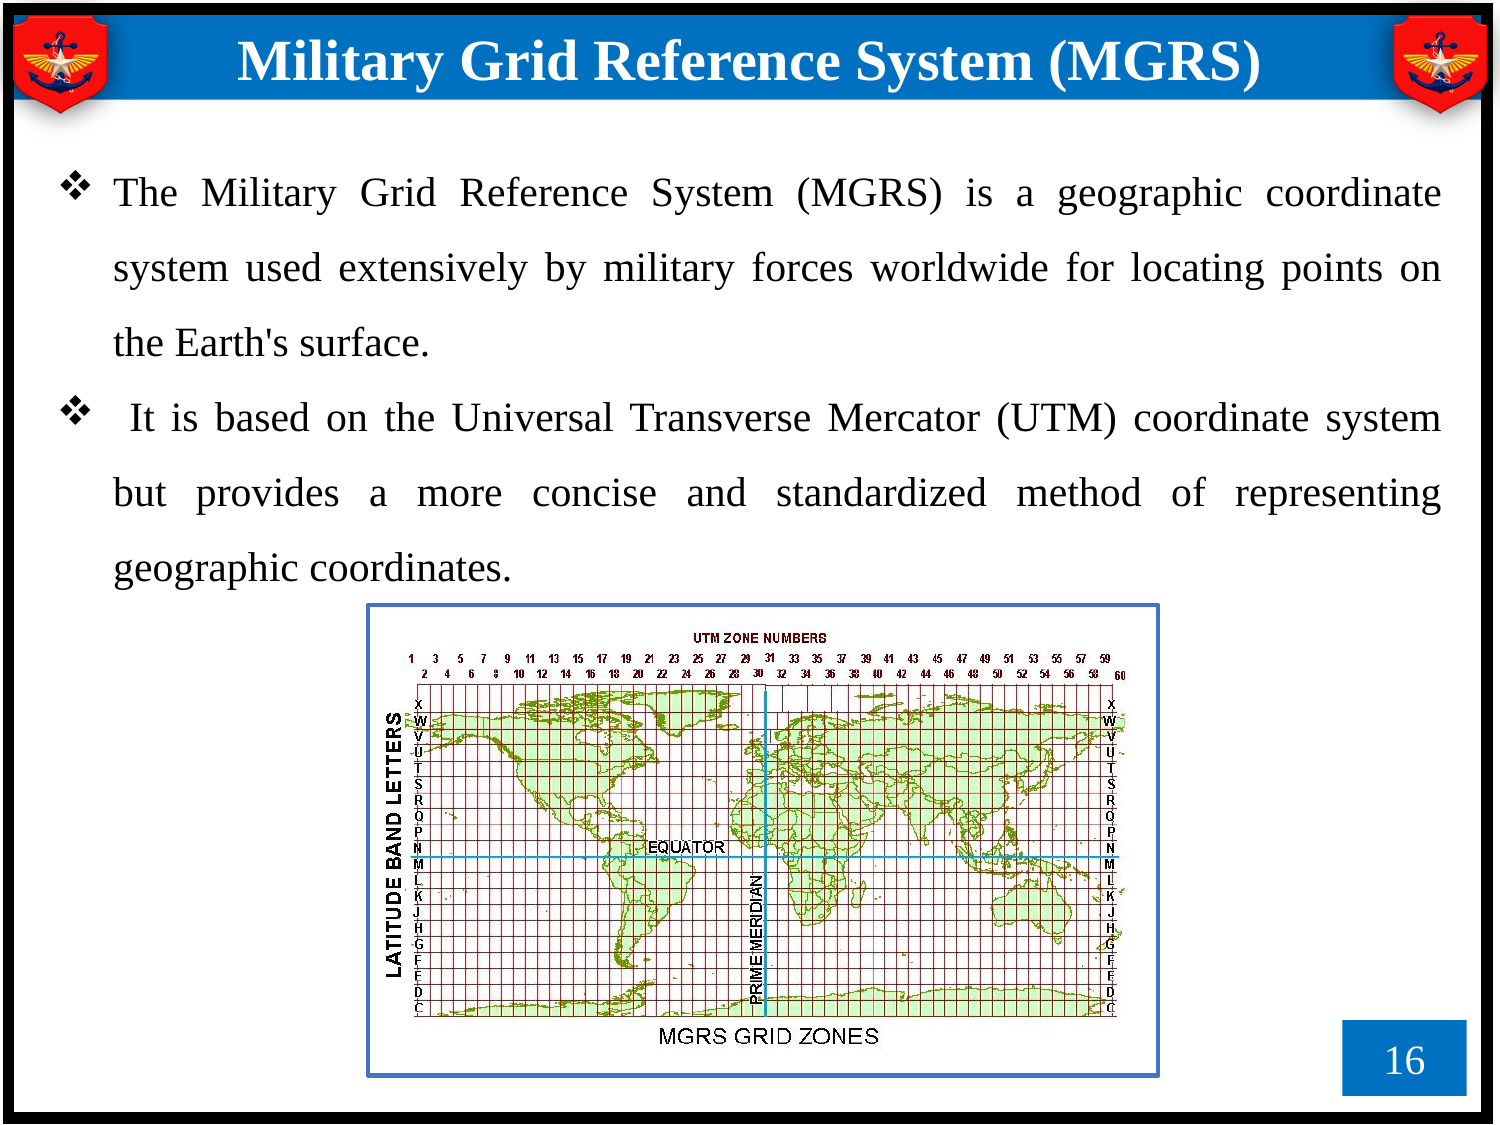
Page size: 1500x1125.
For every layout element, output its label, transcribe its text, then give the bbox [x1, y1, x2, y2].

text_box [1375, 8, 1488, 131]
text_box The Military Grid Reference System (MGRS) is a geographic coordinate system used extensively by military forces worldwide for locating points on the Earth's surface. It is based on the Universal Transverse Mercator (UTM) coordinate system but provides a more concise and standardized method of representing geographic coordinates. [42, 132, 1458, 598]
slide_number 16 [1342, 1020, 1467, 1096]
text_box [7, 130, 1488, 1119]
picture [12, 16, 107, 114]
picture [1393, 16, 1487, 114]
picture [370, 607, 1156, 1074]
text_box [106, 8, 1392, 132]
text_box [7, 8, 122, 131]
